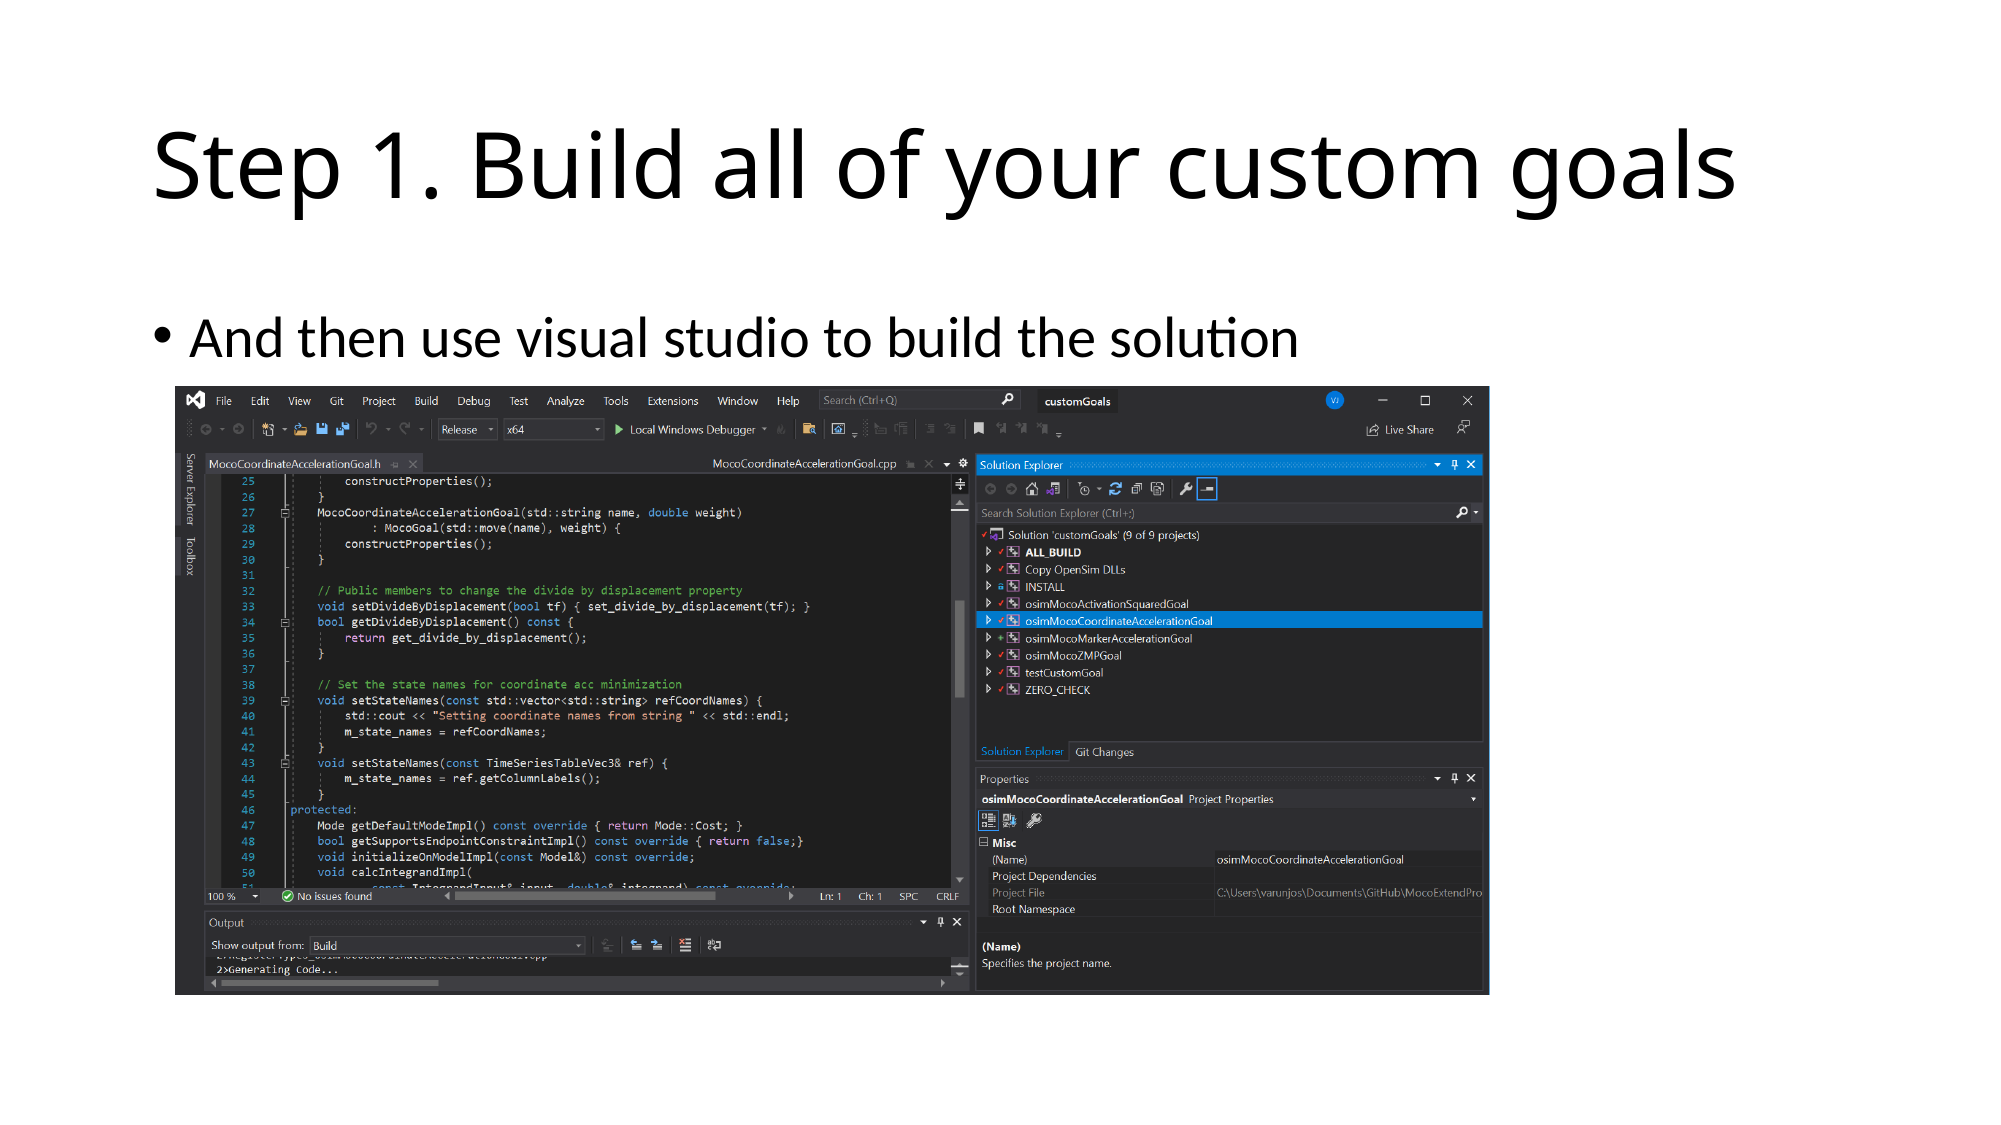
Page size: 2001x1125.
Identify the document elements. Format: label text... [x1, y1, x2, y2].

title Step 1. Build all of your custom goals [137, 59, 1863, 278]
list And then use visual studio to build the solution [137, 299, 1863, 1014]
picture [175, 386, 1490, 995]
